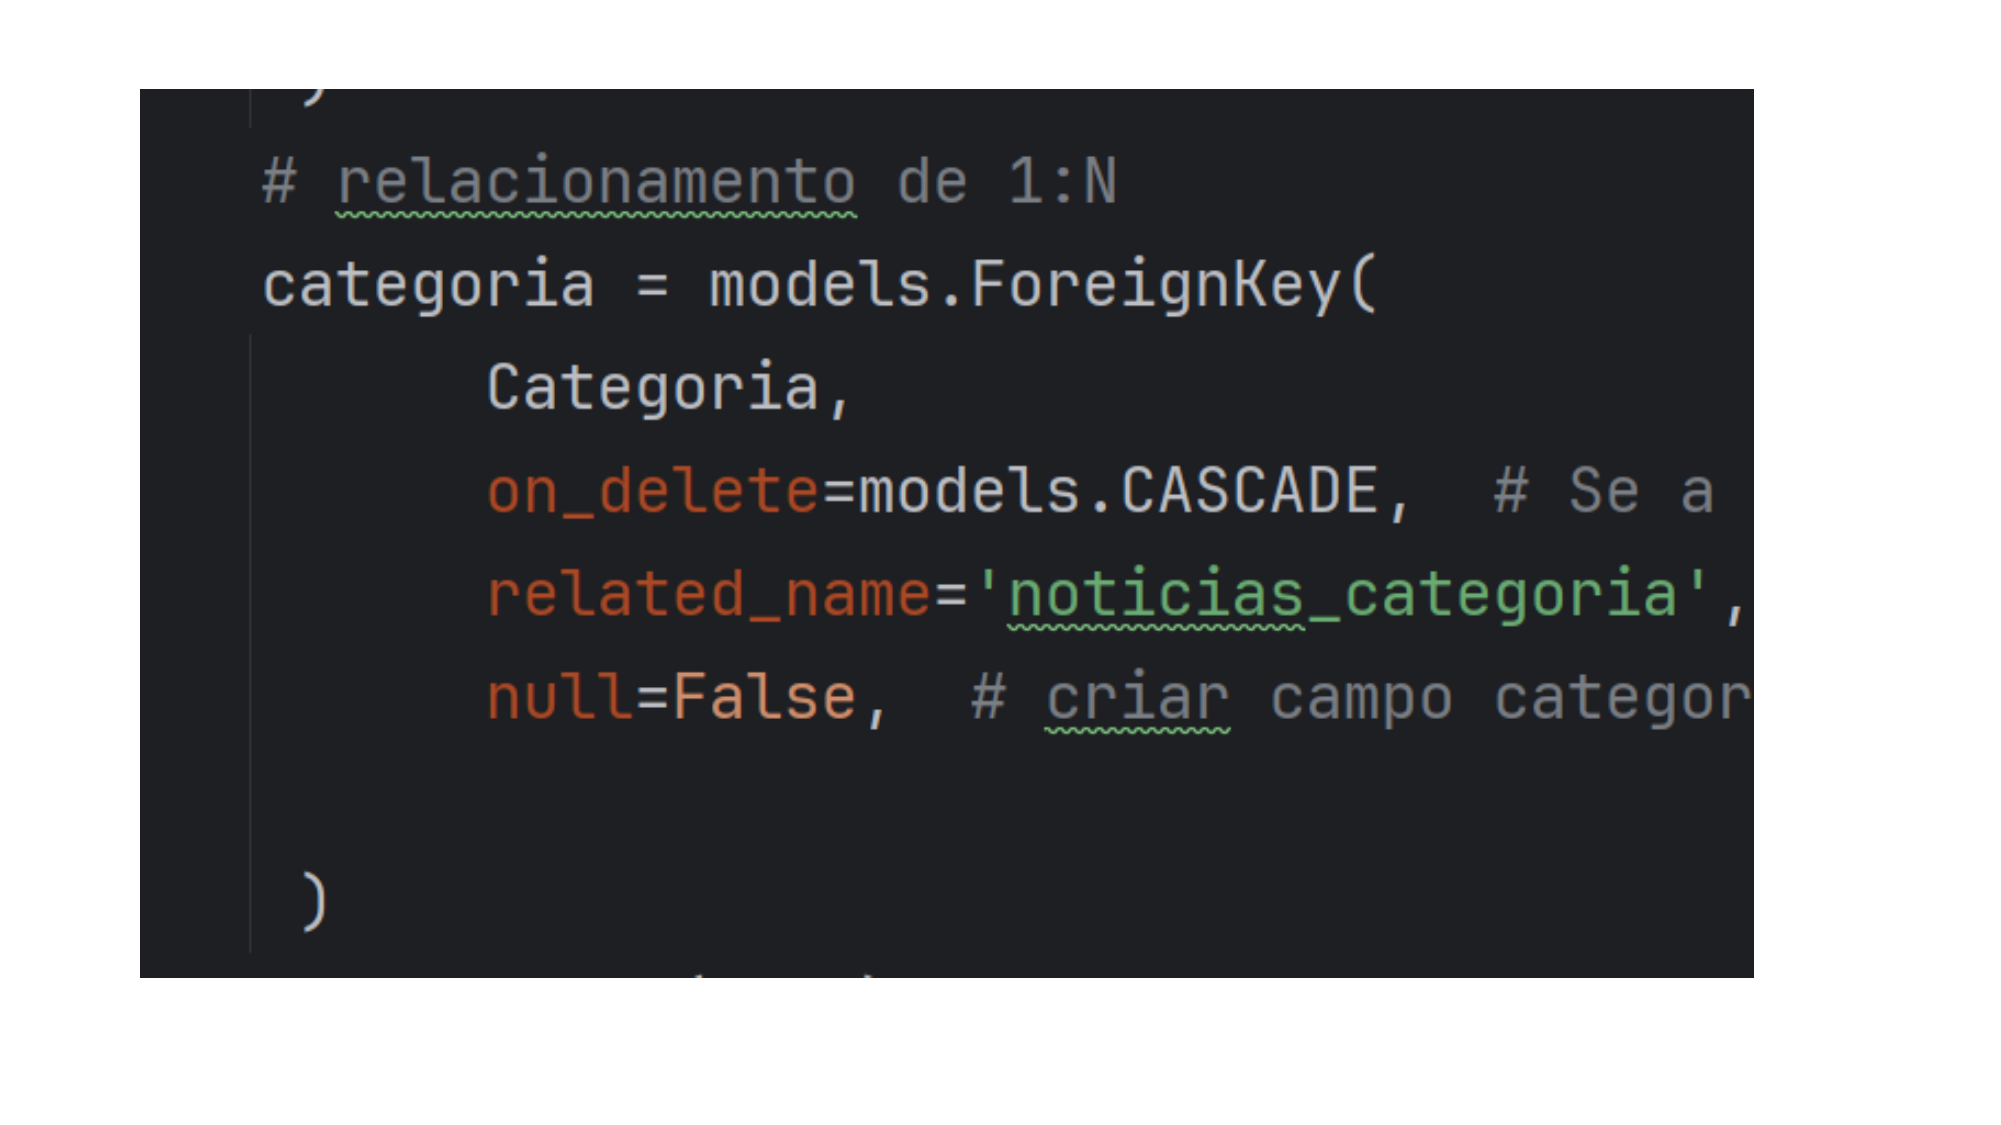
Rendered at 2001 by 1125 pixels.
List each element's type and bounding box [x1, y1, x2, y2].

picture [140, 89, 1754, 978]
